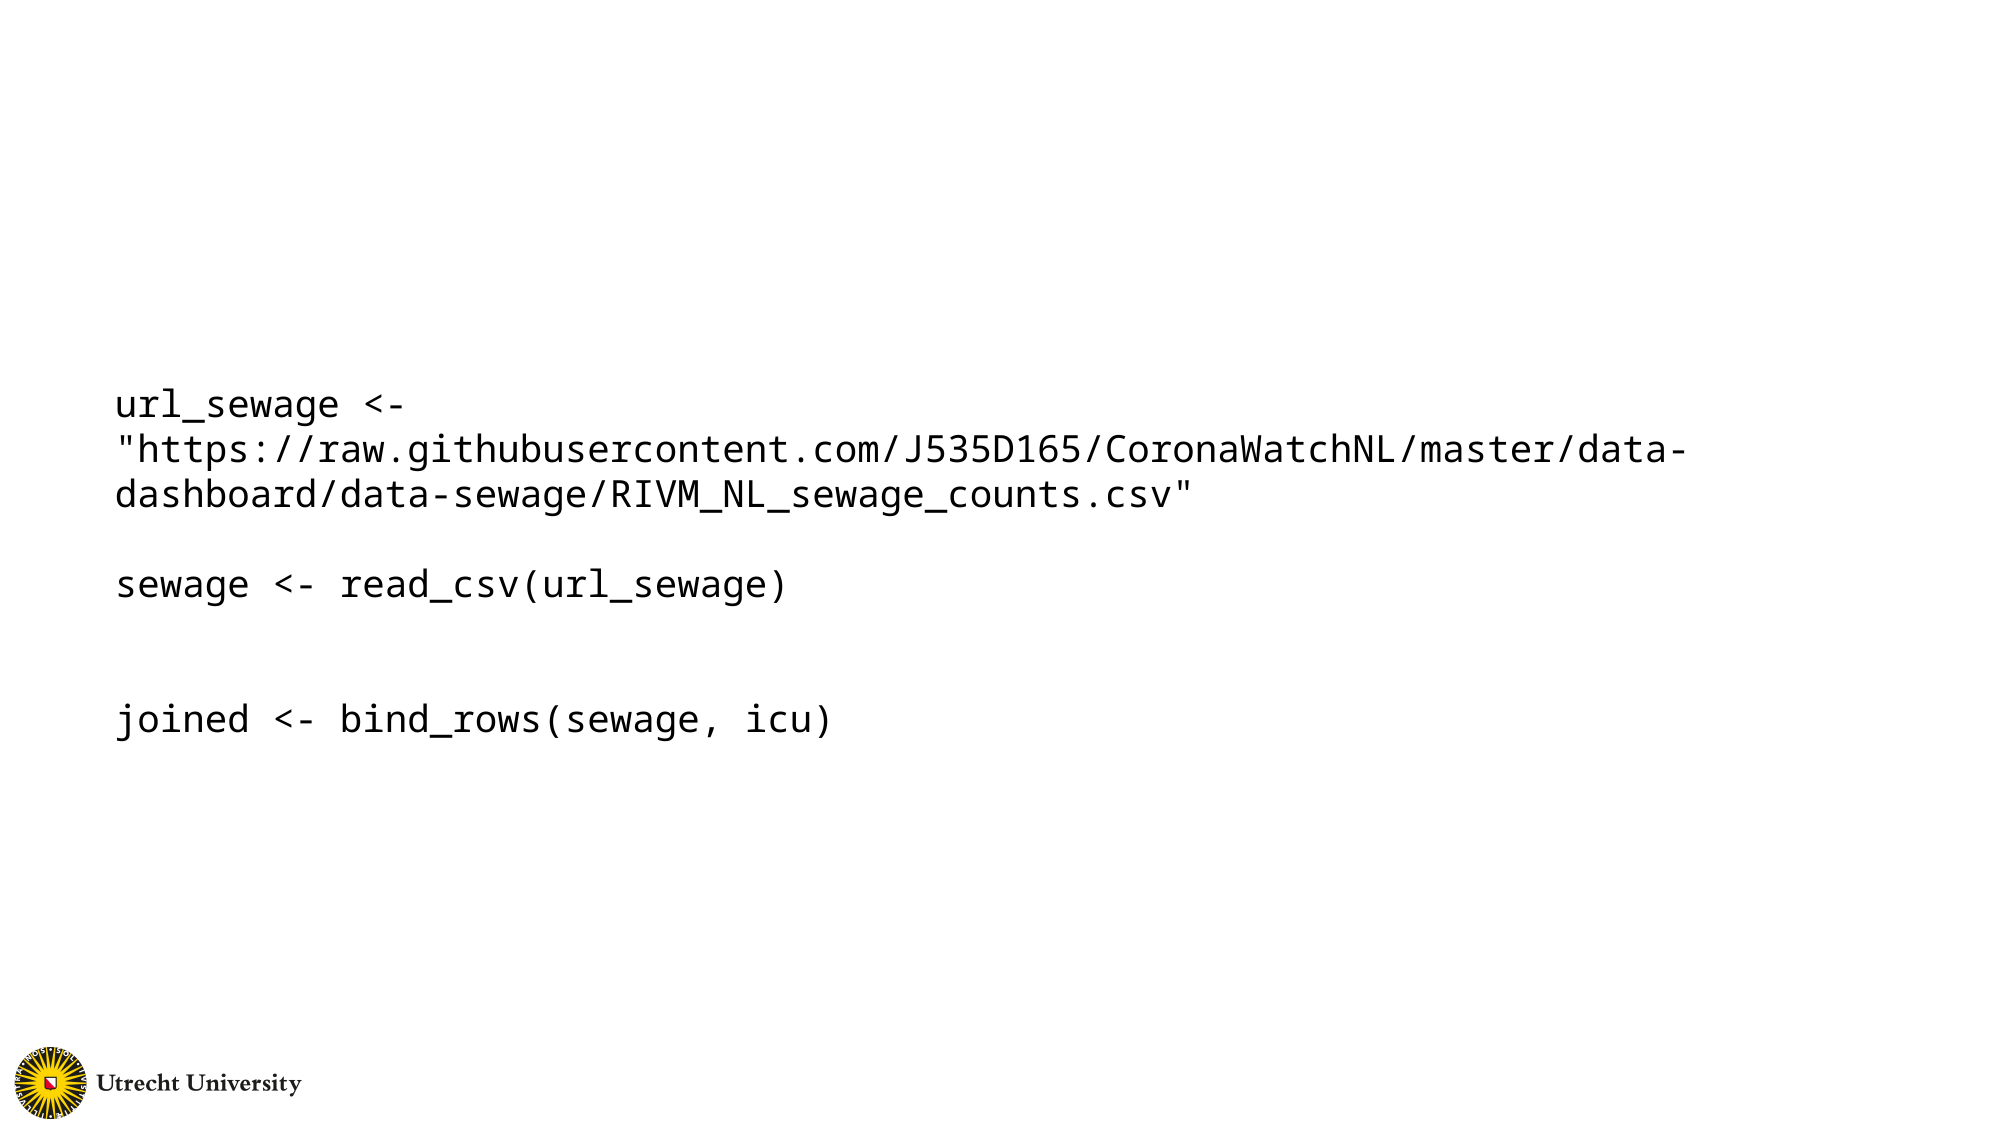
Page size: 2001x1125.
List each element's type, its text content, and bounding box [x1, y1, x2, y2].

text_box url_sewage <- "https://raw.githubusercontent.com/J535D165/CoronaWatchNL/master/data-dashboard/data-sewage/RIVM_NL_sewage_counts.csv" sewage <- read_csv(url_sewage) joined <- bind_rows(sewage, icu) [99, 327, 1900, 748]
picture [0, 995, 386, 1125]
